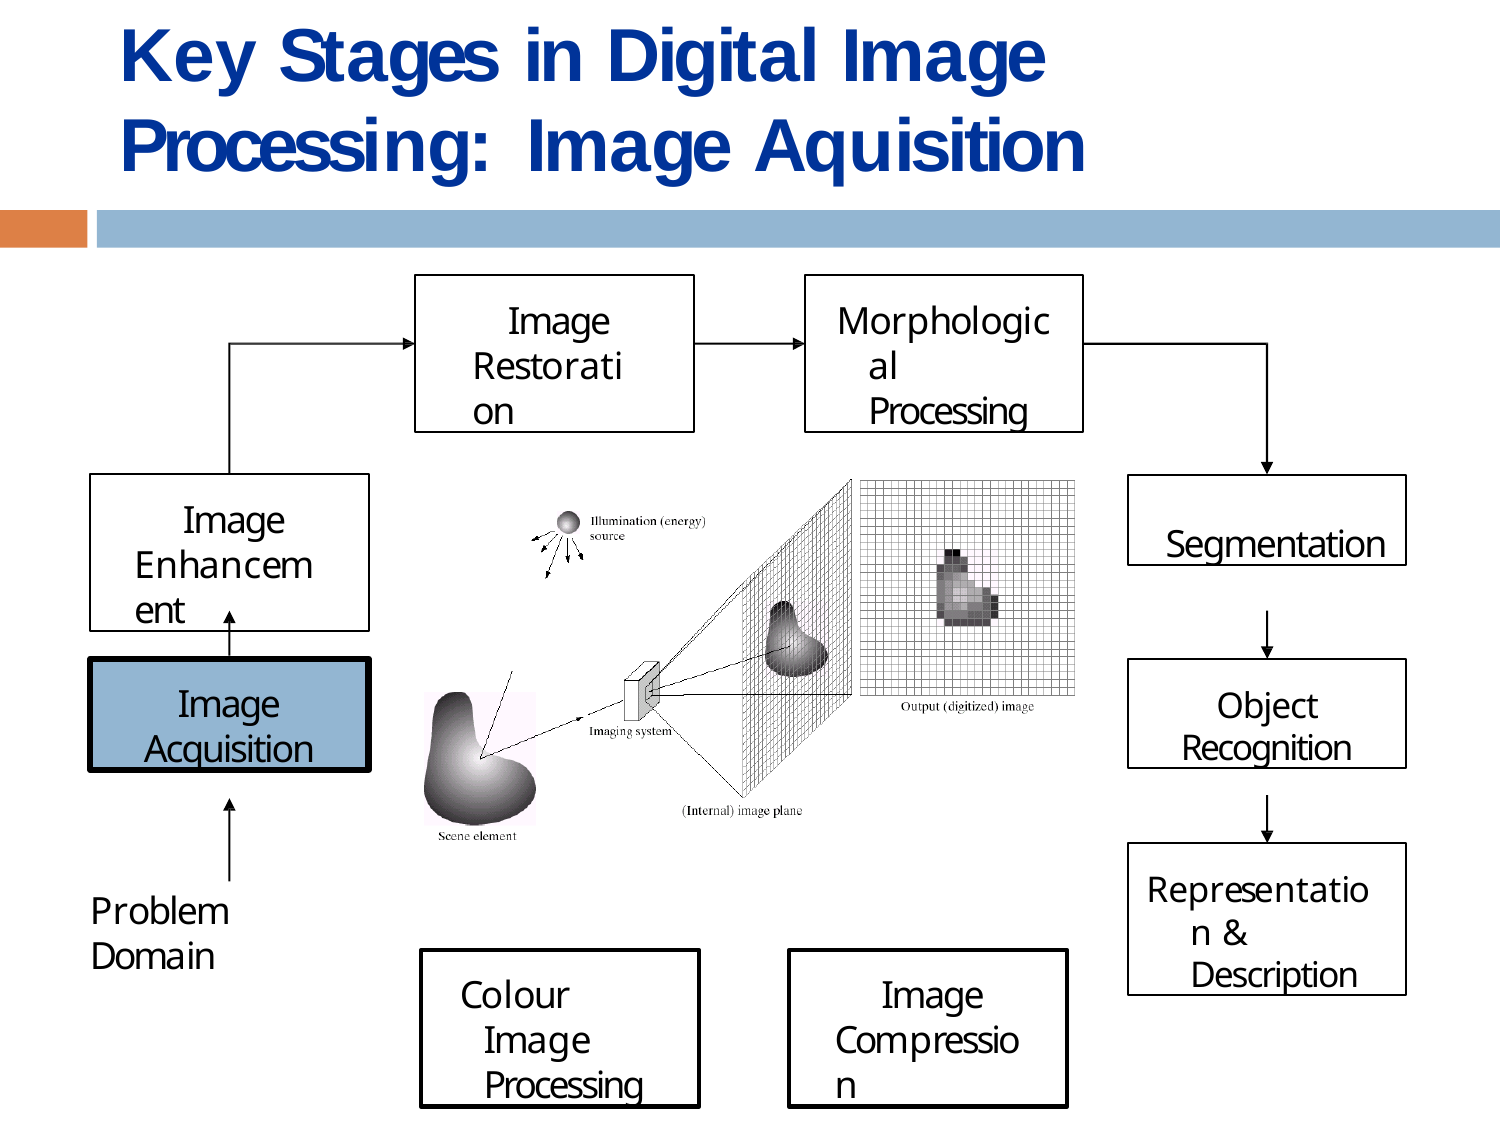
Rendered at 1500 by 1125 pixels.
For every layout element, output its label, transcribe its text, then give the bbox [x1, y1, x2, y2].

text_box Problem Domain [87, 884, 336, 977]
text_box Representation & Description [1128, 843, 1407, 995]
picture [423, 479, 1076, 840]
text_box [1260, 795, 1274, 844]
text_box Colour Image Processing [420, 950, 700, 1107]
text_box [693, 337, 806, 350]
text_box Image Compression [788, 950, 1068, 1107]
text_box [223, 610, 236, 656]
text_box [1083, 342, 1274, 475]
text_box Image Enhancement [90, 474, 369, 631]
text_box Image Acquisition [90, 658, 369, 771]
text_box Segmentation [1128, 474, 1407, 565]
text_box [223, 798, 236, 882]
text_box Object Recognition [1128, 658, 1407, 768]
text_box [228, 337, 416, 475]
title Key Stages in Digital Image Processing: Image Aquisition [117, 4, 1359, 195]
text_box Morphological Processing [805, 275, 1084, 432]
text_box [1260, 610, 1274, 659]
text_box Image Restoration [415, 275, 694, 432]
